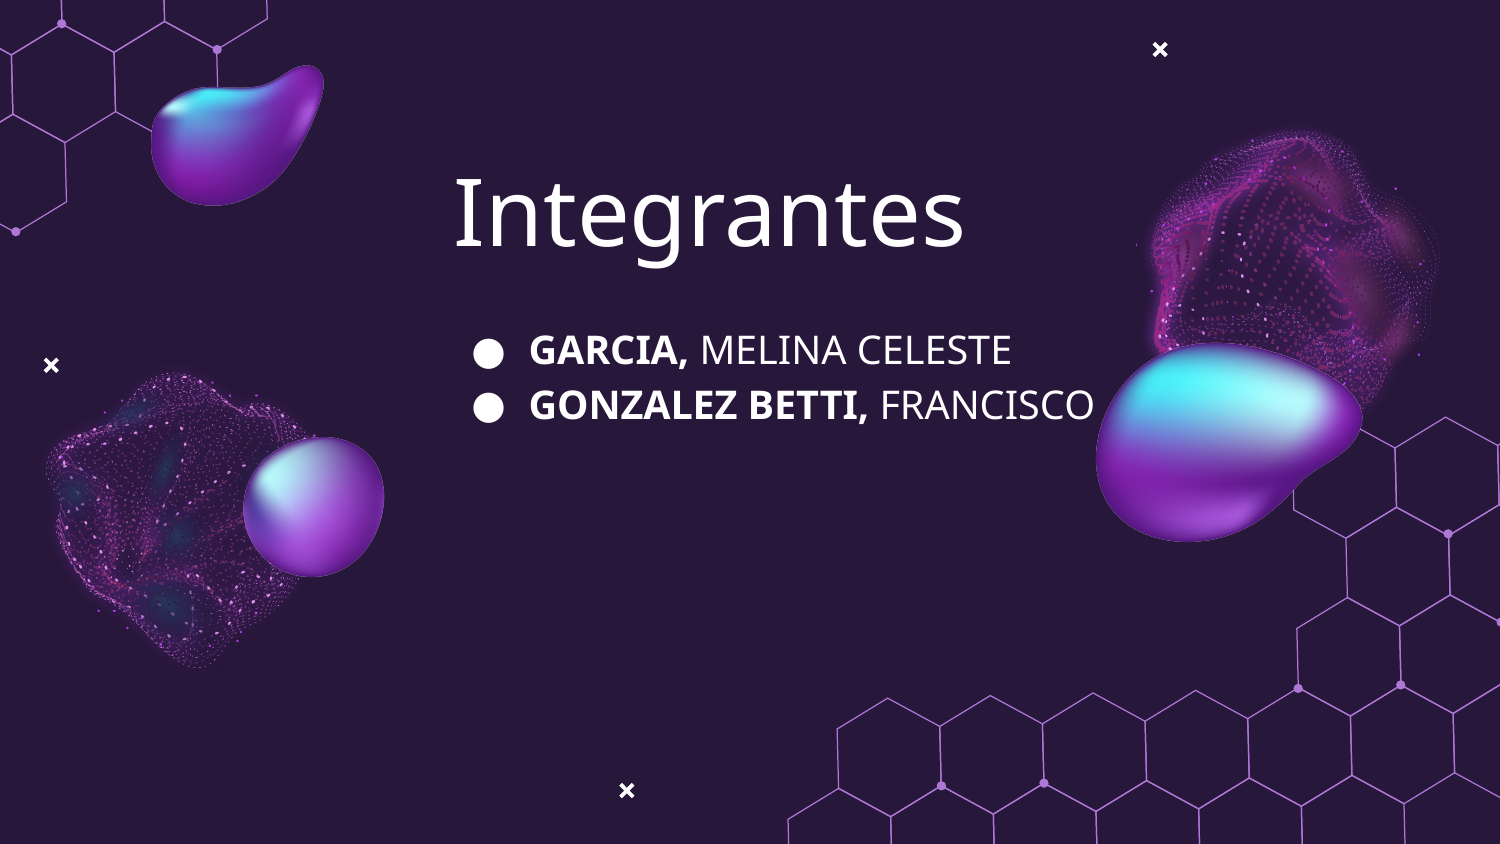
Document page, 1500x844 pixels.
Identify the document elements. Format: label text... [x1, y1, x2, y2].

picture [130, 36, 358, 229]
picture [1136, 123, 1451, 599]
picture [0, 296, 414, 716]
title Integrantes [438, 137, 1262, 265]
title GARCIA, MELINA CELESTE GONZALEZ BETTI, FRANCISCO [438, 303, 1262, 603]
